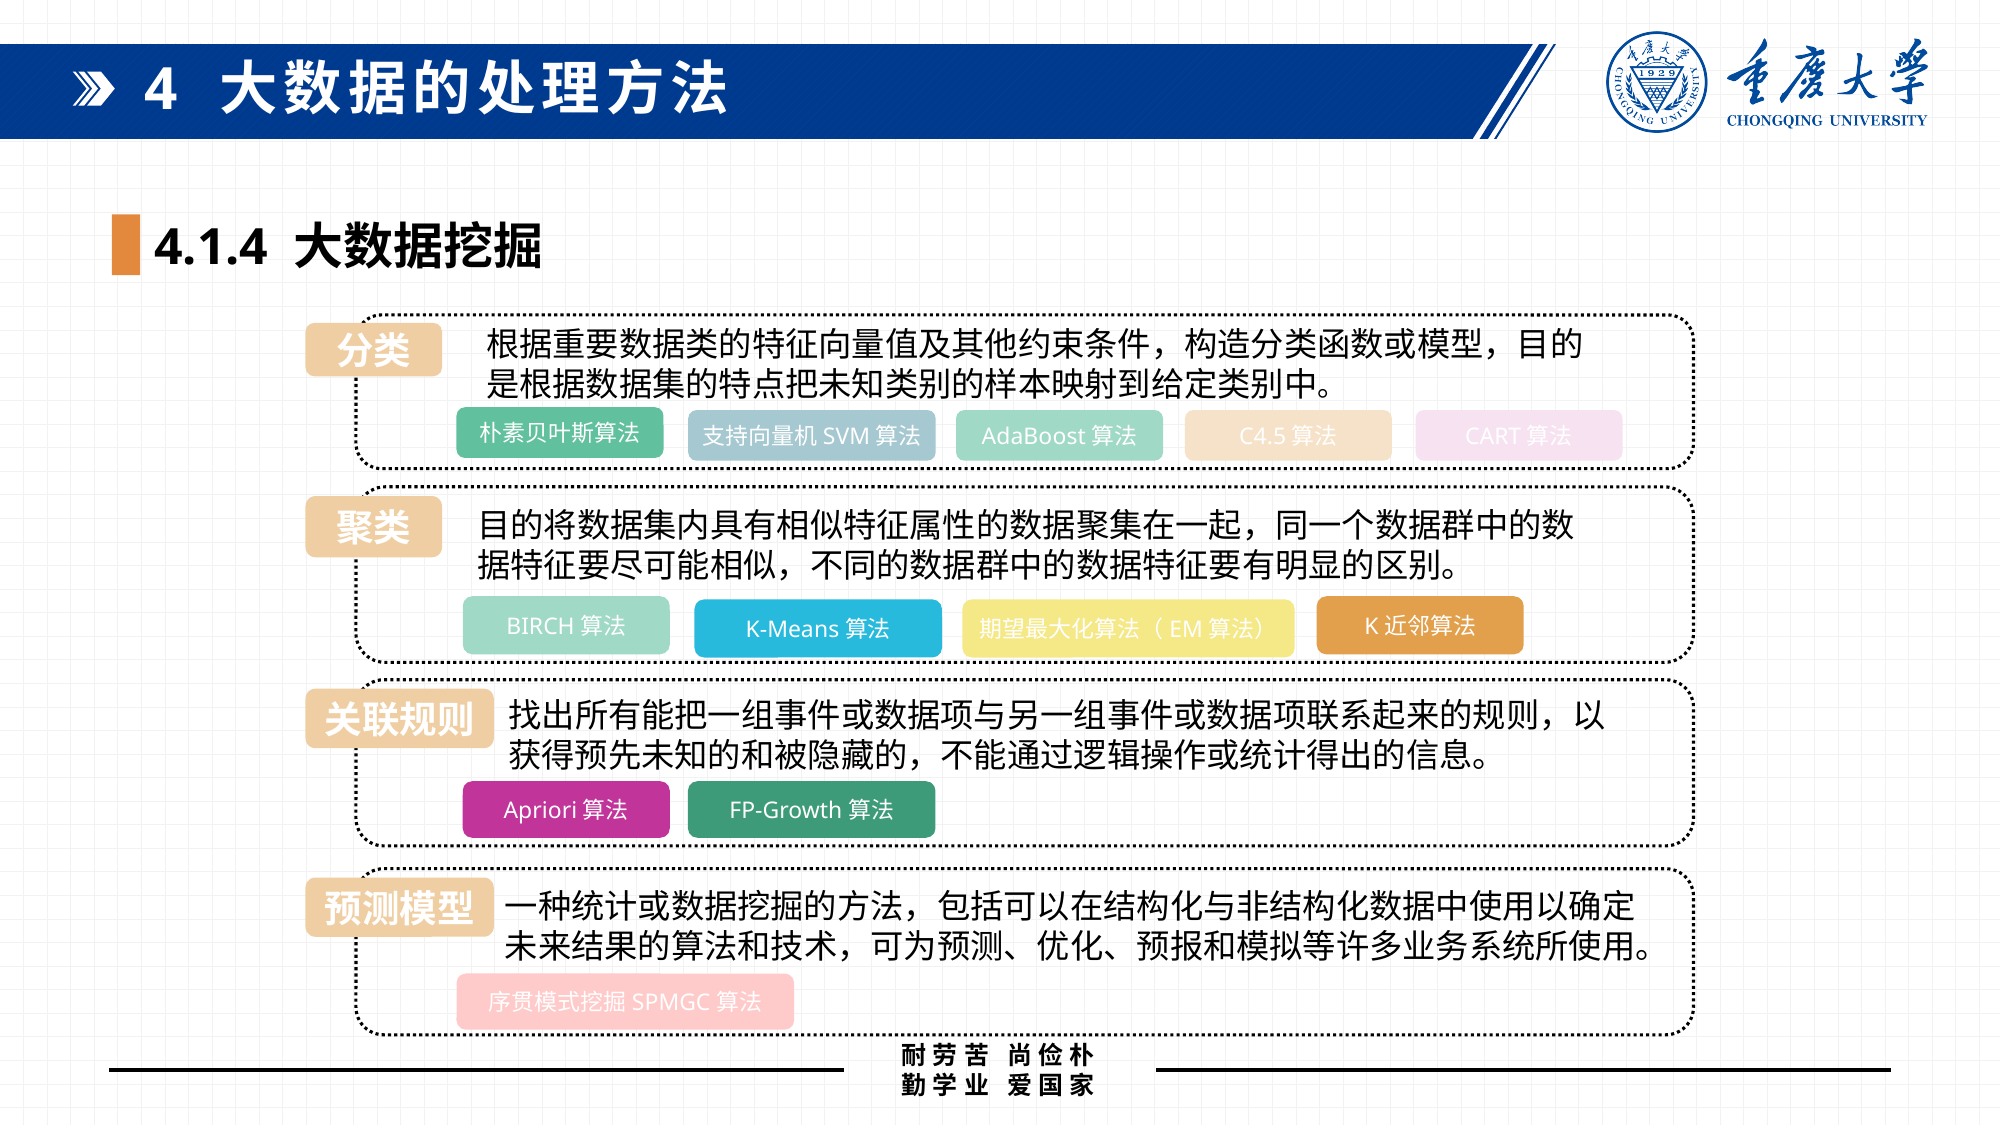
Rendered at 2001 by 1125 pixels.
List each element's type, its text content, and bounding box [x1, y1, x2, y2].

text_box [305, 314, 1694, 469]
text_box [305, 486, 1694, 663]
picture [1606, 31, 1928, 133]
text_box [305, 679, 1694, 846]
list 4 大数据的处理方法 [108, 51, 1356, 136]
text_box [305, 868, 1694, 1035]
list 4.1.4 大数据挖掘 [139, 213, 1891, 275]
